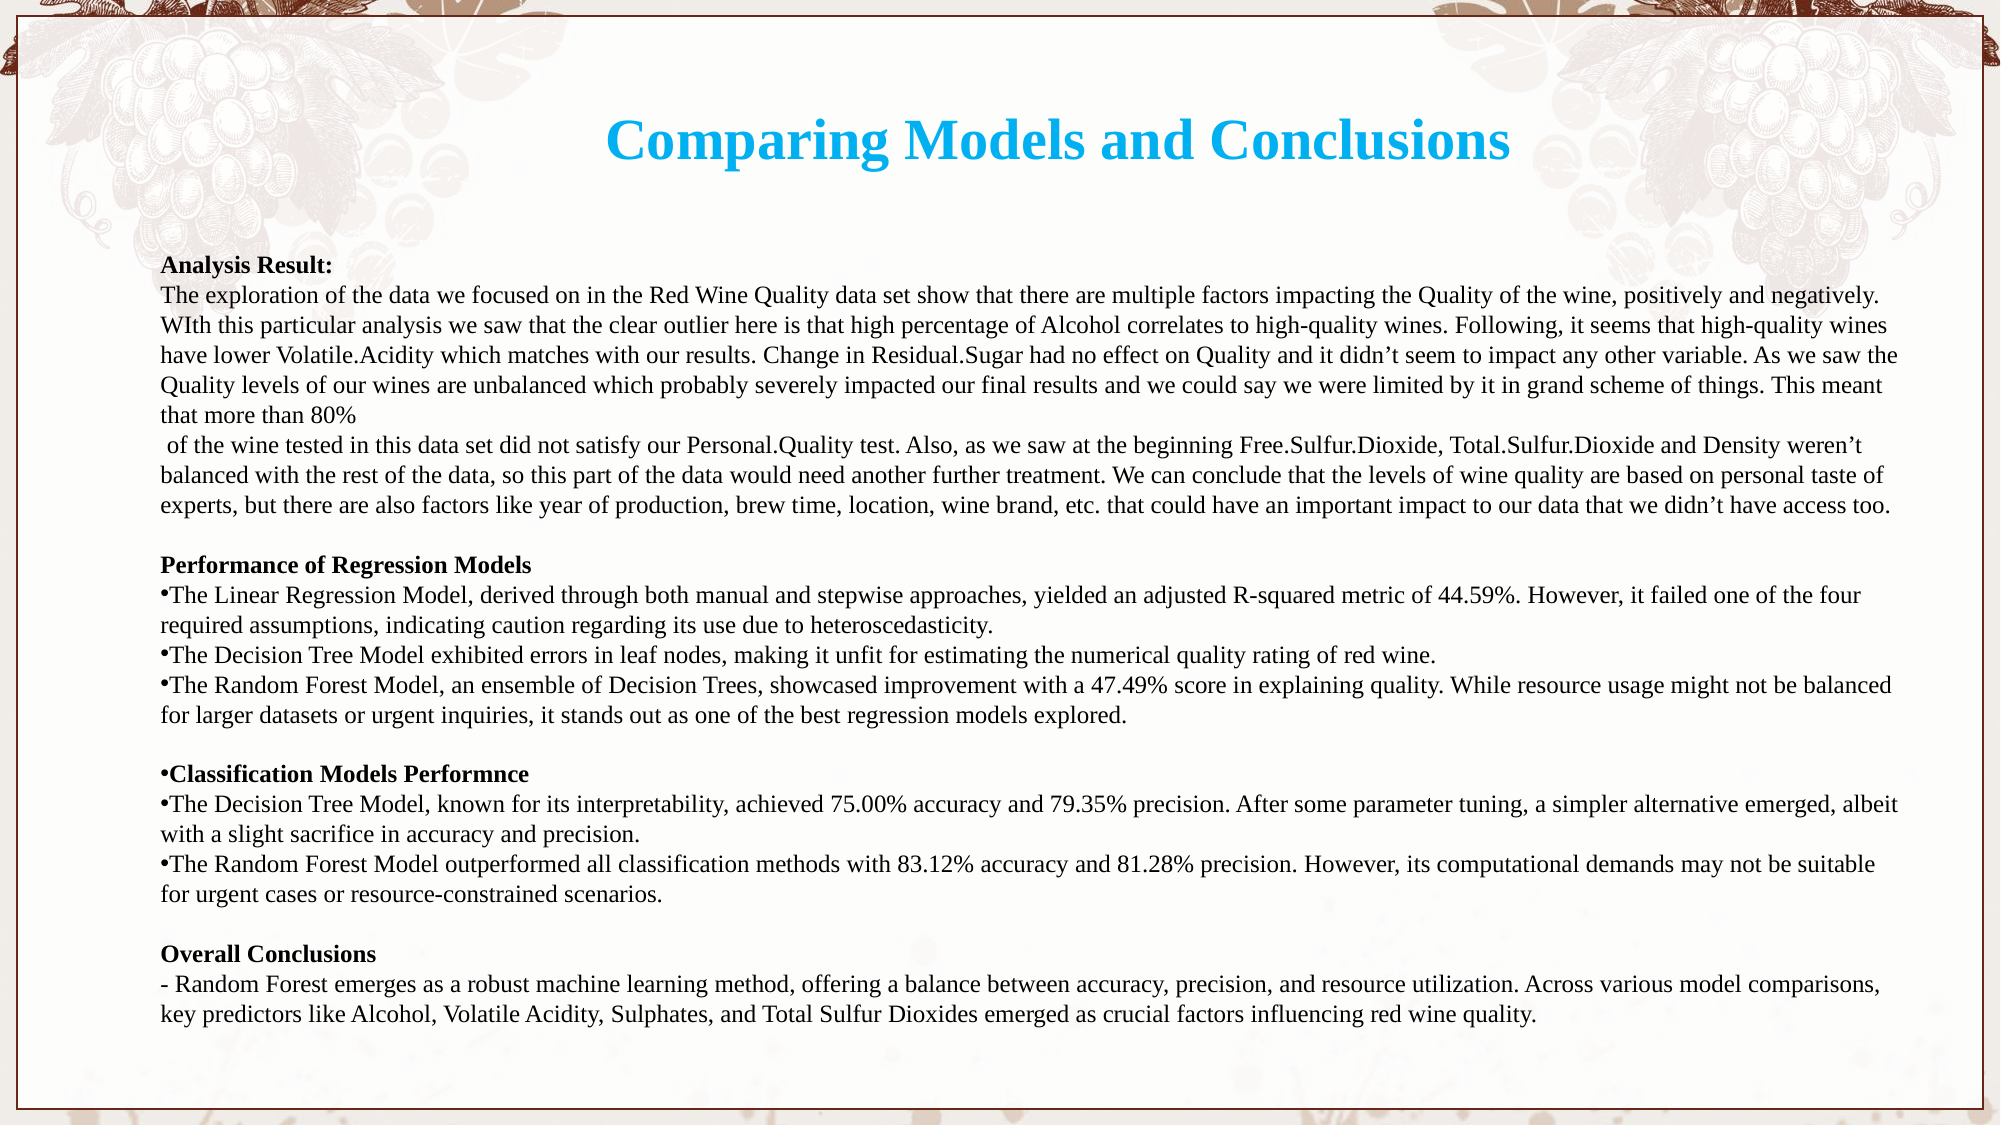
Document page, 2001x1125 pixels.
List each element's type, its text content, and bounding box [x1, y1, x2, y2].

text_box Analysis Result: The exploration of the data we focused on in the Red Wine Quality data set show that there are multiple factors impacting the Quality of the wine, positively and negatively. WIth this particular analysis we saw that the clear outlier here is that high percentage of Alcohol correlates to high-quality wines. Following, it seems that high-quality wines have lower Volatile.Acidity which matches with our results. Change in Residual.Sugar had no effect on Quality and it didn’t seem to impact any other variable. As we saw the Quality levels of our wines are unbalanced which probably severely impacted our final results and we could say we were limited by it in grand scheme of things. This meant that more than 80% of the wine tested in this data set did not satisfy our Personal.Quality test. Also, as we saw at the beginning Free.Sulfur.Dioxide, Total.Sulfur.Dioxide and Density weren’t balanced with the rest of the data, so this part of the data would need another further treatment. We can conclude that the levels of wine quality are based on personal taste of experts, but there are also factors like year of production, brew time, location, wine brand, etc. that could have an important impact to our data that we didn’t have access too. Performance of Regression Models The Linear Regression Model, derived through both manual and stepwise approaches, yielded an adjusted R-squared metric of 44.59%. However, it failed one of the four required assumptions, indicating caution regarding its use due to heteroscedasticity. The Decision Tree Model exhibited errors in leaf nodes, making it unfit for estimating the numerical quality rating of red wine. The Random Forest Model, an ensemble of Decision Trees, showcased improvement with a 47.49% score in explaining quality. While resource usage might not be balanced for larger datasets or urgent inquiries, it stands out as one of the best regression models explored. Classification Models Performnce The Decision Tree Model, known for its interpretability, achieved 75.00% accuracy and 79.35% precision. After some parameter tuning, a simpler alternative emerged, albeit with a slight sacrifice in accuracy and precision. The Random Forest Model outperformed all classification methods with 83.12% accuracy and 81.28% precision. However, its computational demands may not be suitable for urgent cases or resource-constrained scenarios. Overall Conclusions - Random Forest emerges as a robust machine learning method, offering a balance between accuracy, precision, and resource utilization. Across various model comparisons, key predictors like Alcohol, Volatile Acidity, Sulphates, and Total Sulfur Dioxides emerged as crucial factors influencing red wine quality. [145, 211, 1919, 1035]
picture [0, 0, 2001, 1125]
text_box Comparing Models and Conclusions [454, 94, 1663, 180]
